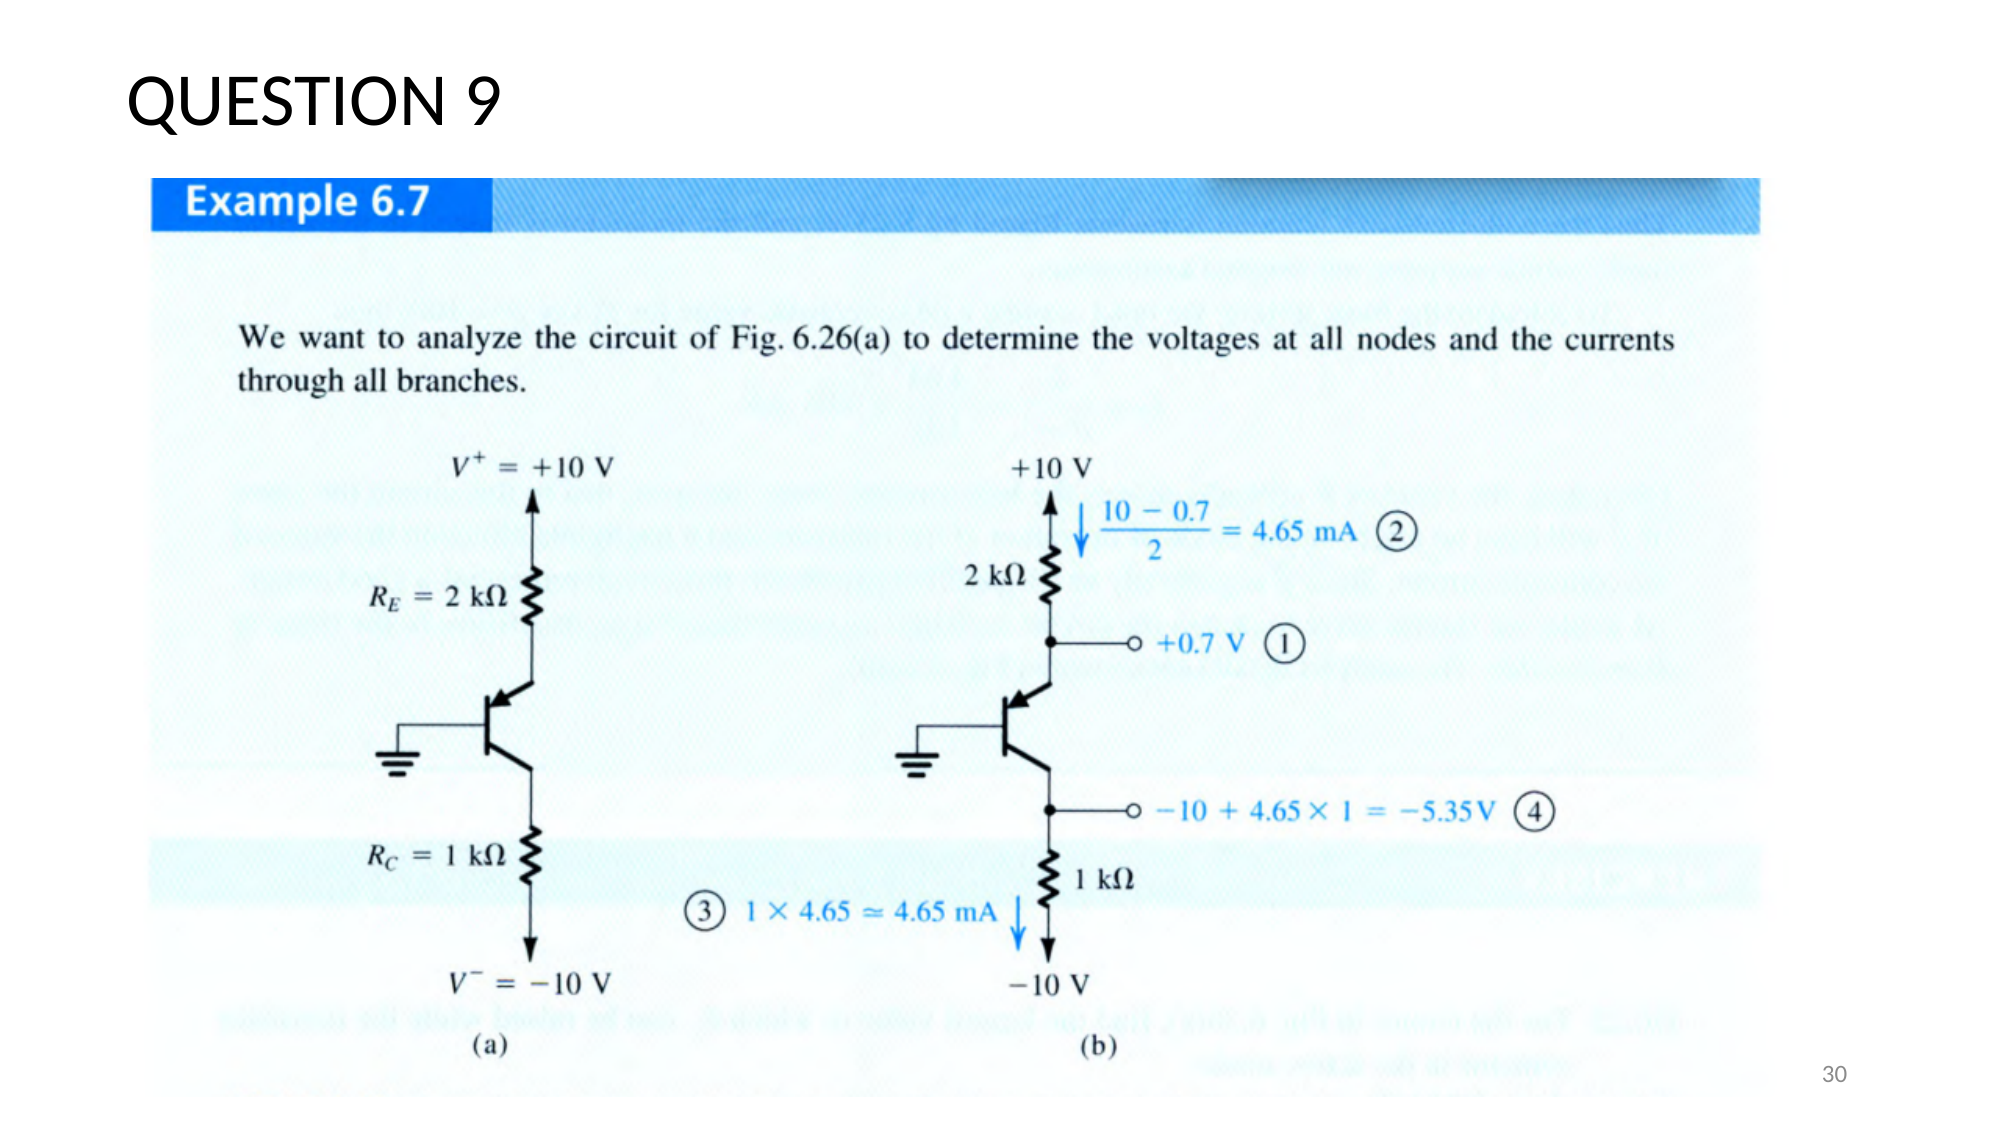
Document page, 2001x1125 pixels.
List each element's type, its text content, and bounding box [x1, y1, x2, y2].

text_box QUESTION 9 [111, 43, 1107, 148]
picture [143, 178, 1789, 1097]
slide_number 30 [1412, 1042, 1863, 1103]
